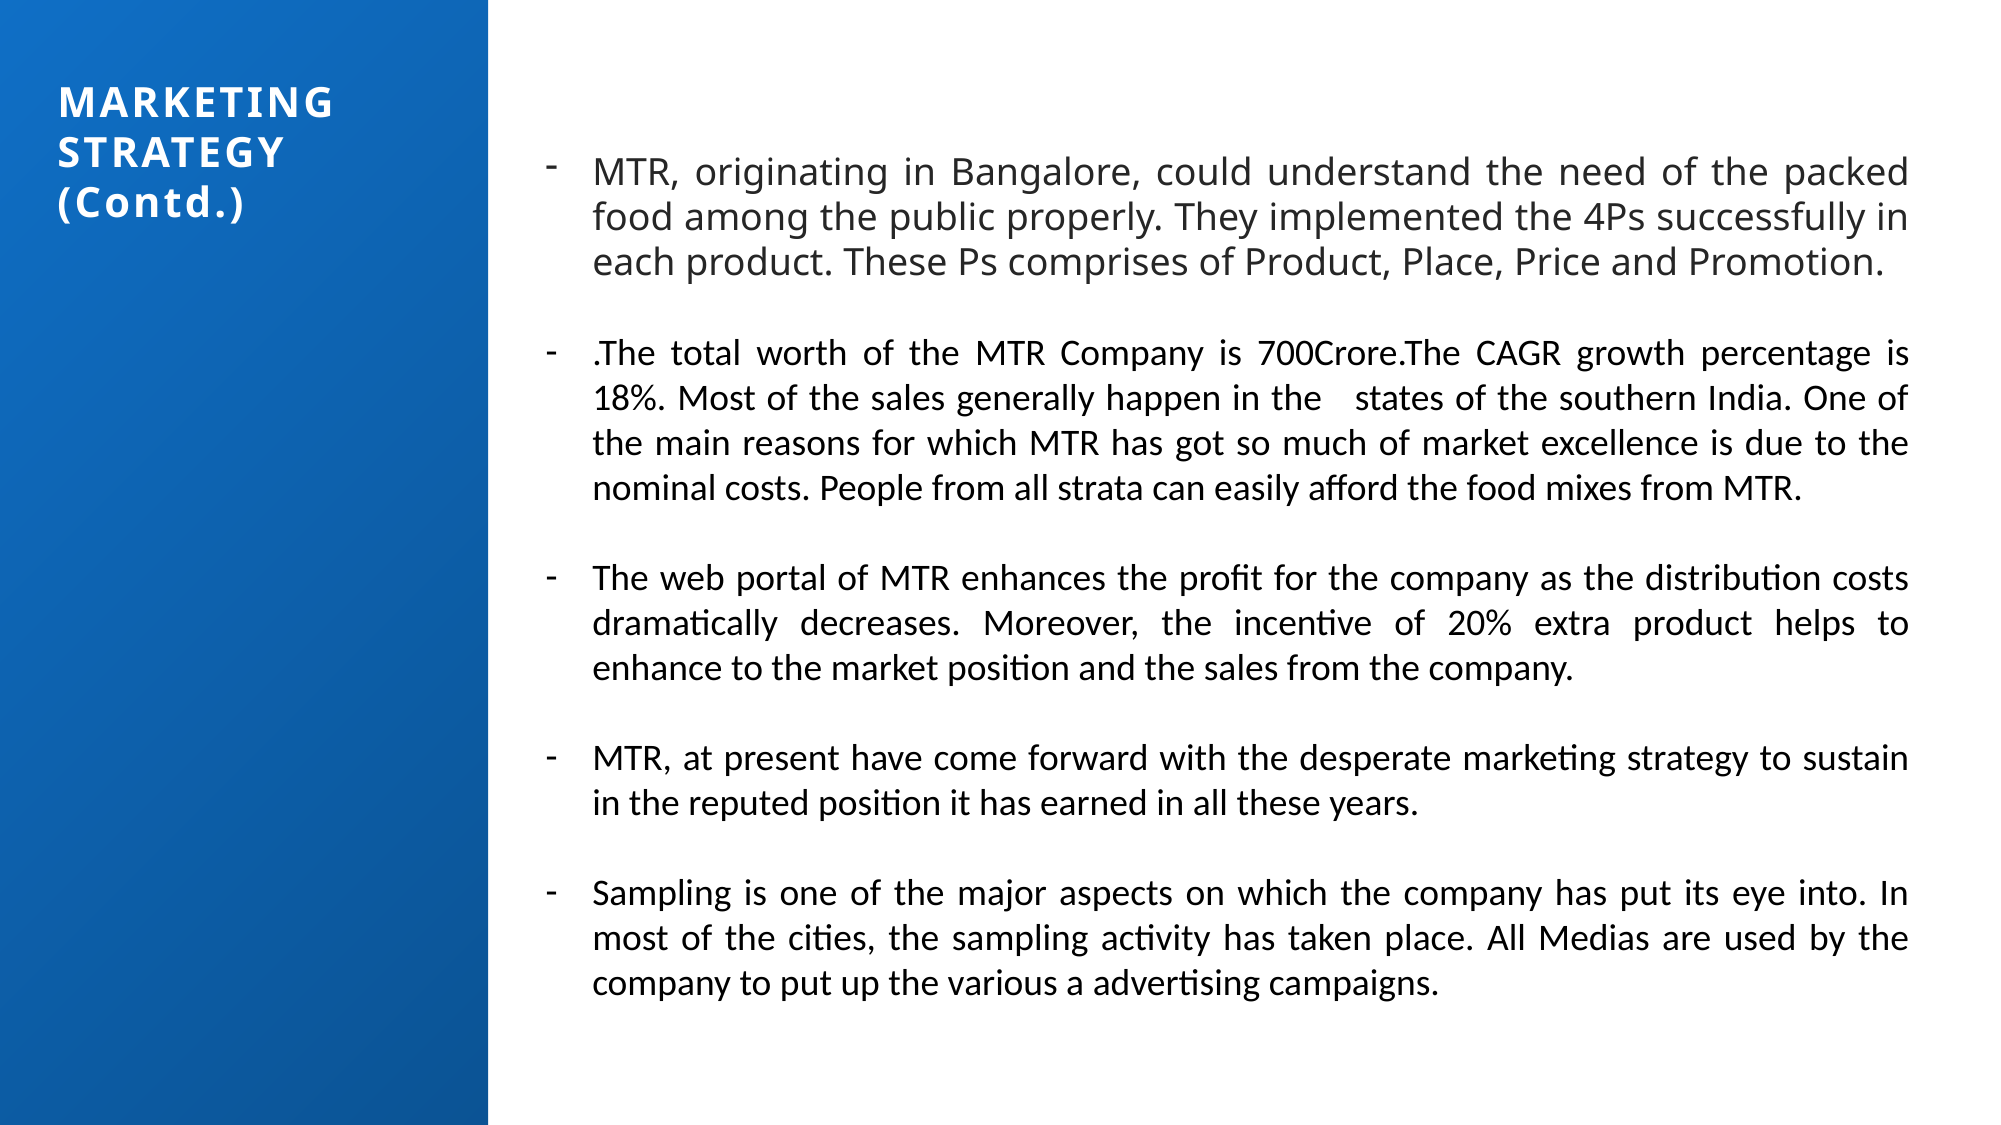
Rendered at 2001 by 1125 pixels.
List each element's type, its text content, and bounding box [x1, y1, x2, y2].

text_box [0, 0, 489, 1125]
text_box MARKETING STRATEGY (Contd.) [42, 67, 428, 233]
text_box MTR, originating in Bangalore, could understand the need of the packed food among the public properly. They implemented the 4Ps successfully in each product. These Ps comprises of Product, Place, Price and Promotion. .The total worth of the MTR Company is 700Crore.The CAGR growth percentage is 18%. Most of the sales generally happen in the states of the southern India. One of the main reasons for which MTR has got so much of market excellence is due to the nominal costs. People from all strata can easily afford the food mixes from MTR. The web portal of MTR enhances the profit for the company as the distribution costs dramatically decreases. Moreover, the incentive of 20% extra product helps to enhance to the market position and the sales from the company. MTR, at present have come forward with the desperate marketing strategy to sustain in the reputed position it has earned in all these years. Sampling is one of the major aspects on which the company has put its eye into. In most of the cities, the sampling activity has taken place. All Medias are used by the company to put up the various a advertising campaigns. [530, 140, 1926, 1010]
